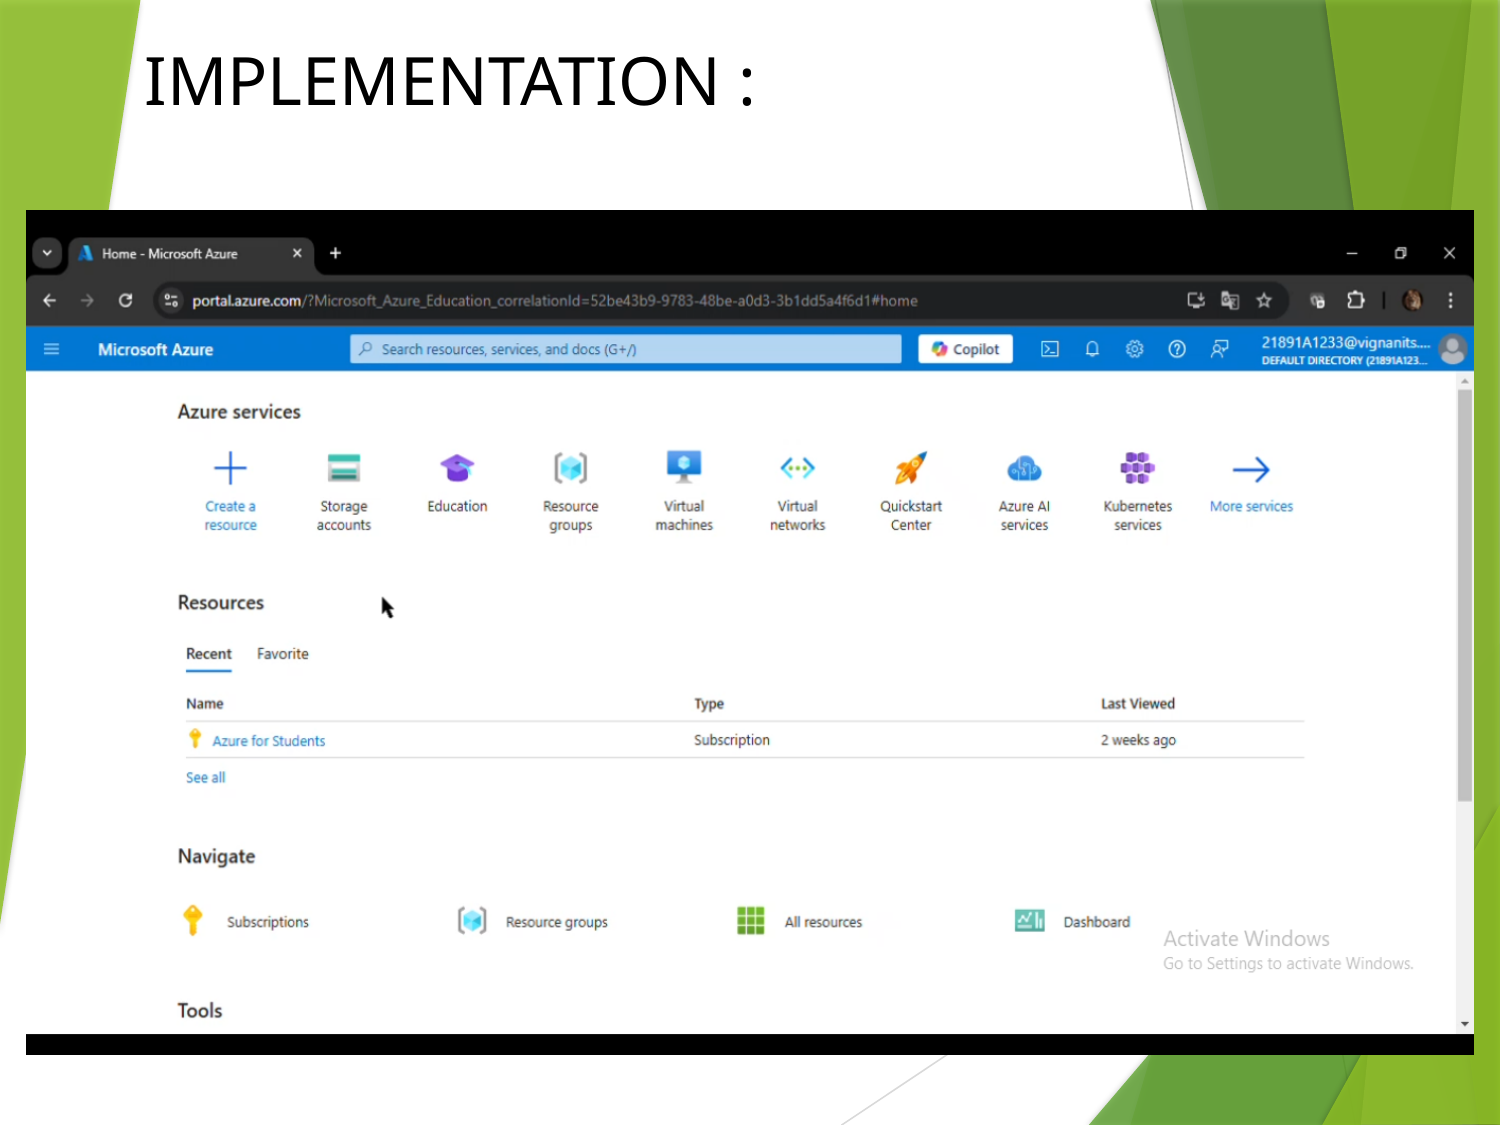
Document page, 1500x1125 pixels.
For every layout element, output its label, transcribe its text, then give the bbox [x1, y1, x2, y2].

subtitle IMPLEMENTATION : [112, 30, 1068, 209]
picture [25, 210, 1474, 1055]
